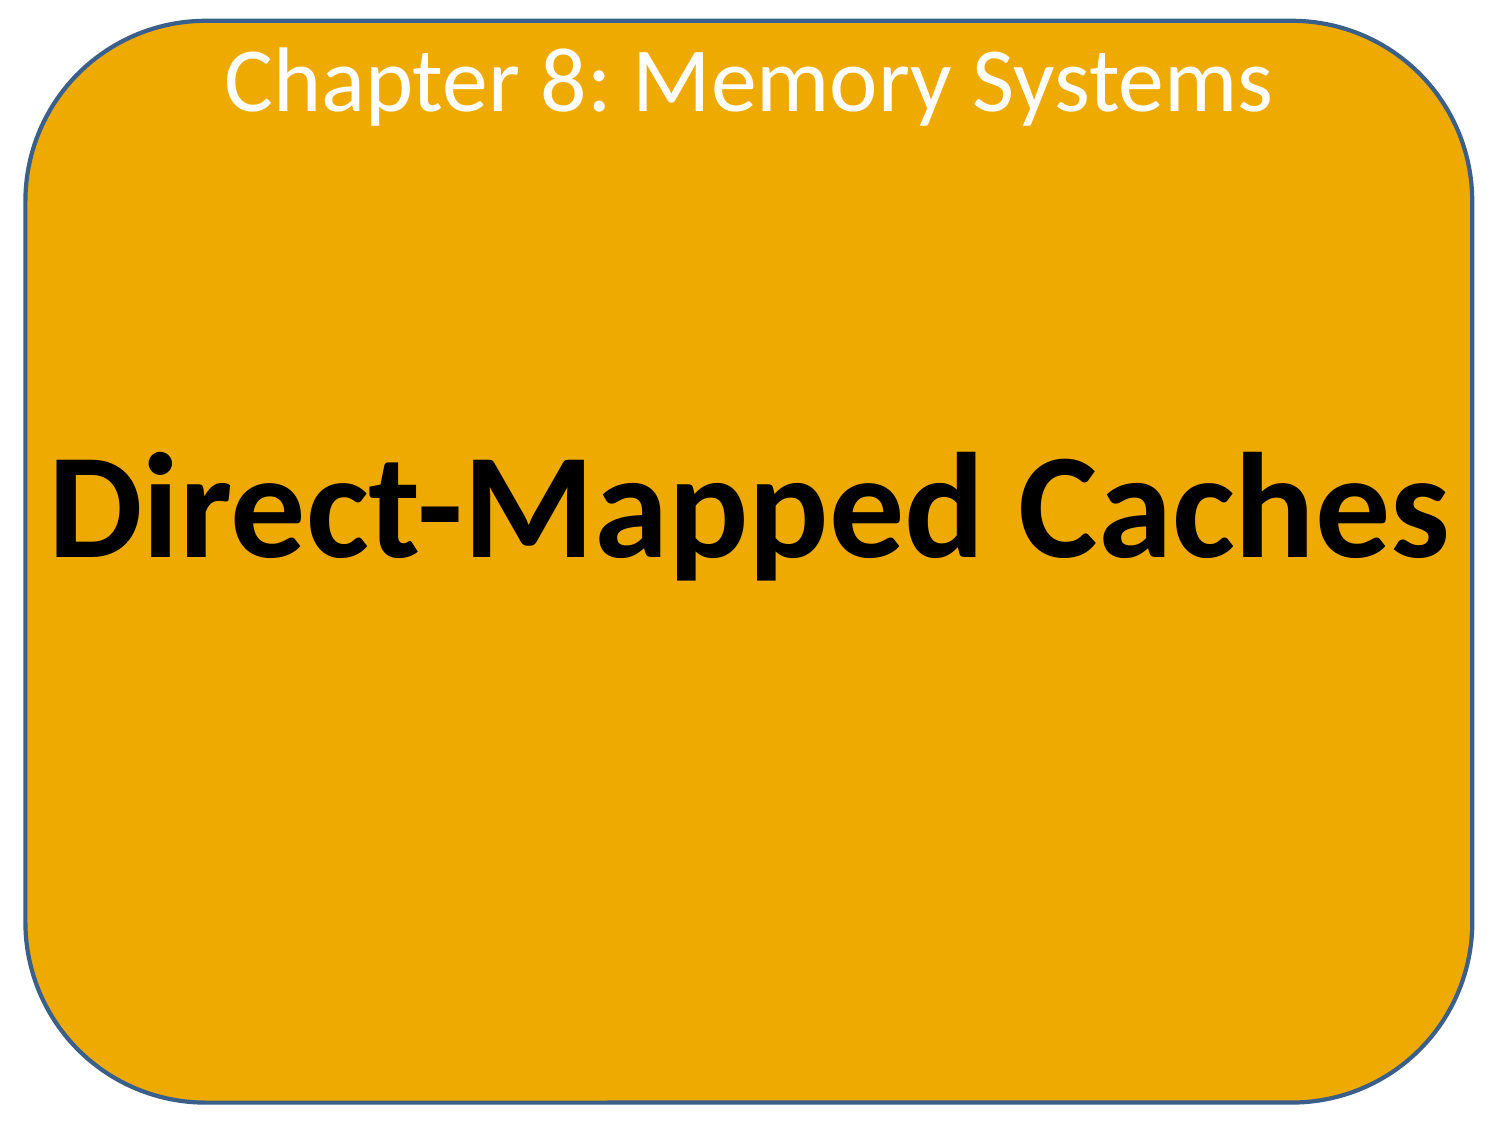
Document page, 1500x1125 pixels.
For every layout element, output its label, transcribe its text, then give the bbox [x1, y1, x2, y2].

text_box Direct-Mapped Caches [0, 399, 1500, 663]
text_box Chapter 8: Memory Systems [0, 12, 1500, 138]
